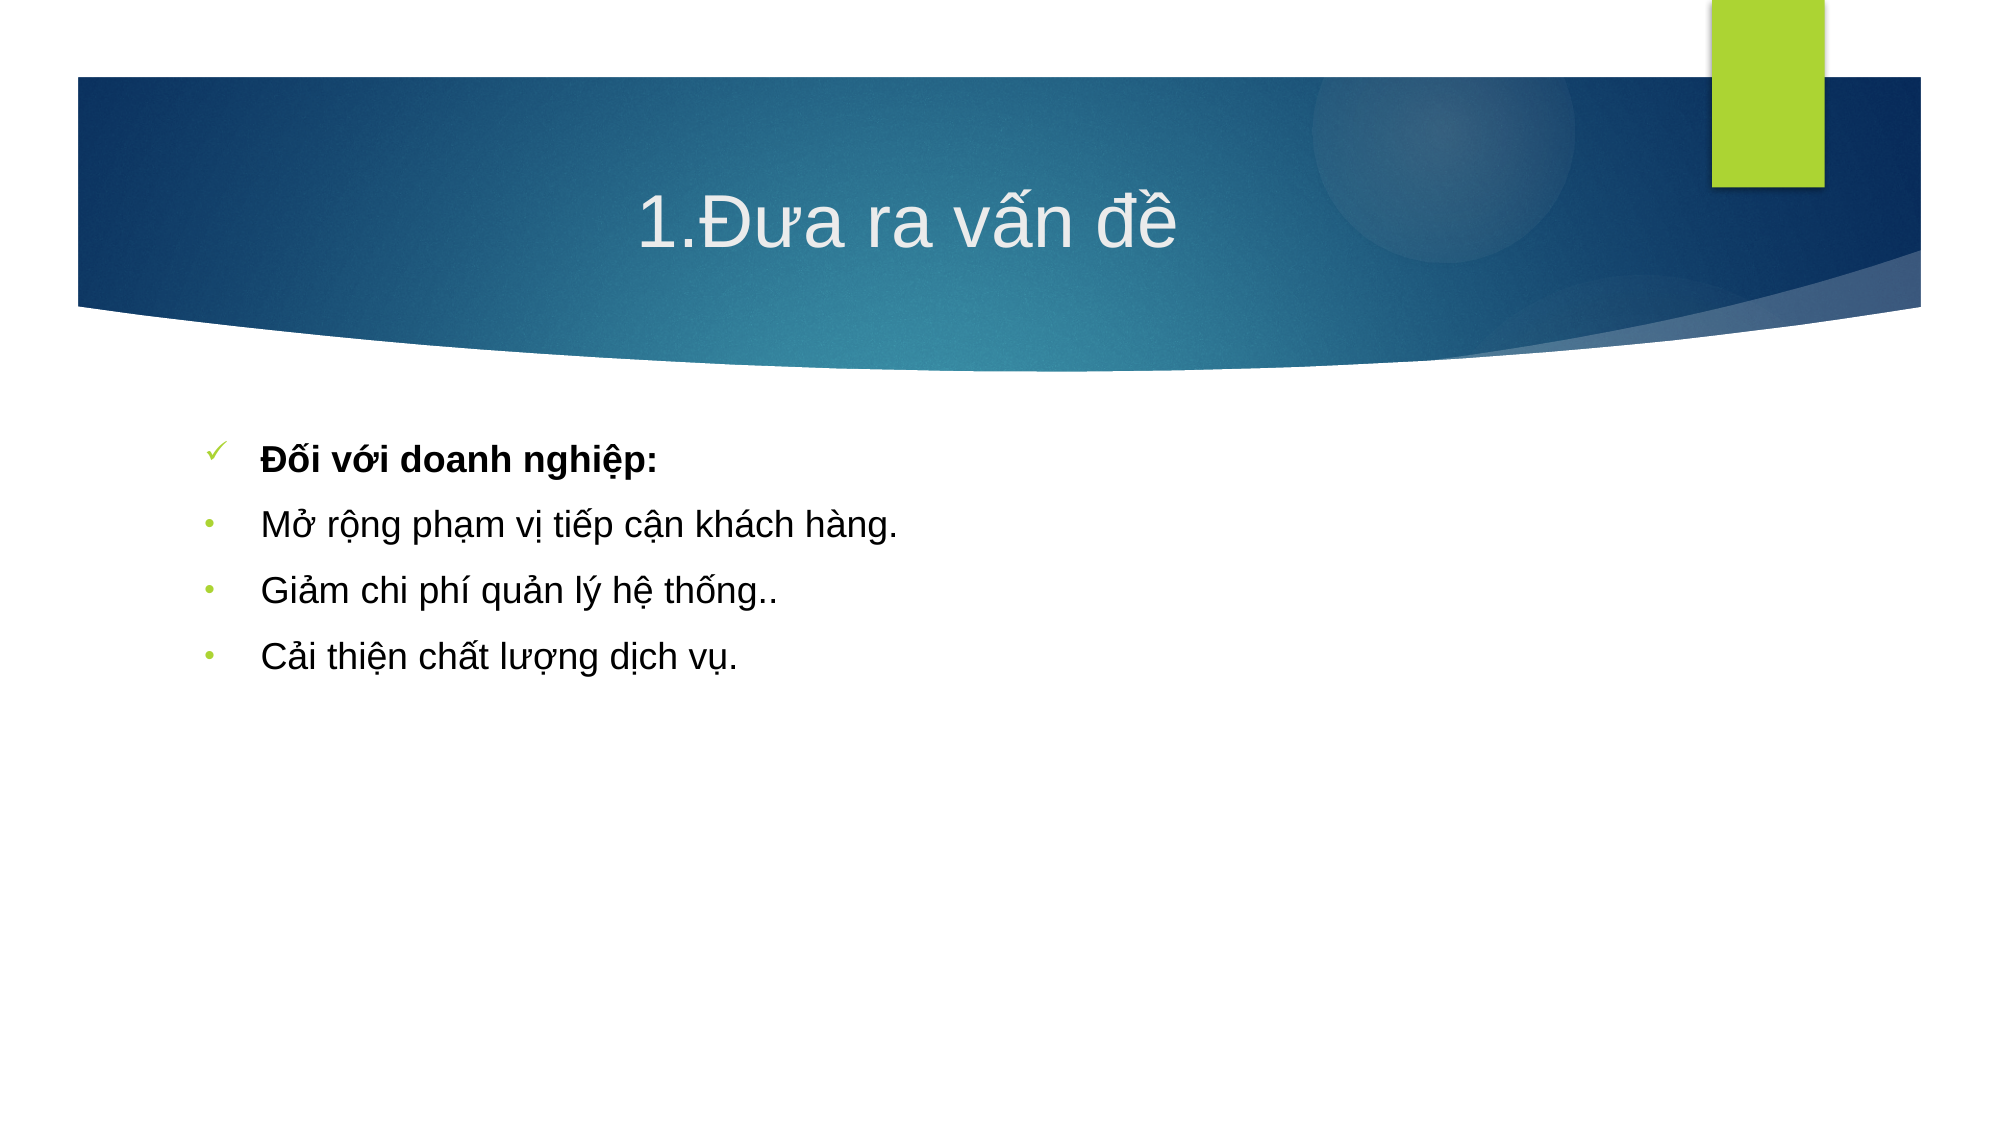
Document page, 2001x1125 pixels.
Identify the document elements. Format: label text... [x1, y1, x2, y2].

title 1.Đưa ra vấn đề [189, 159, 1627, 276]
list Đối với doanh nghiệp: Mở rộng phạm vị tiếp cận khách hàng. Giảm chi phí quản lý hệ thống.. Cải thiện chất lượng dịch vụ. [189, 427, 1627, 988]
